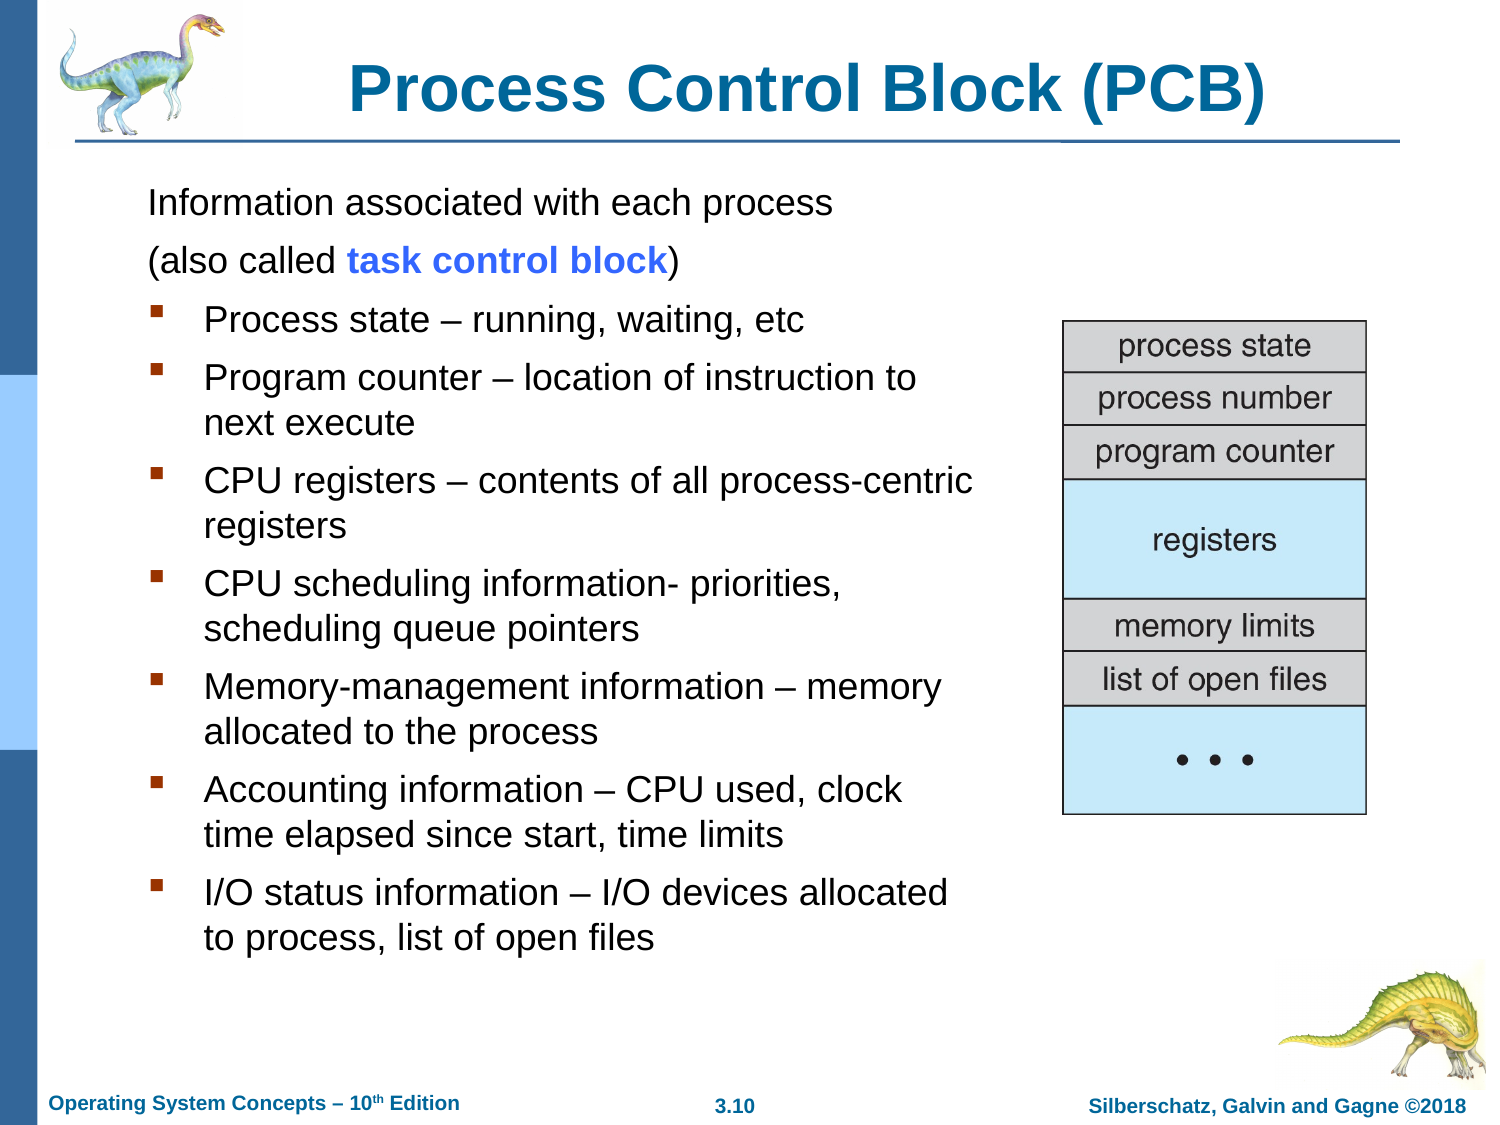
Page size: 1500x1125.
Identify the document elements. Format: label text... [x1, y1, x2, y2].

list Information associated with each process (also called task control block) Process state – running, waiting, etc Program counter – location of instruction to next execute CPU registers – contents of all process-centric registers CPU scheduling information- priorities, scheduling queue pointers Memory-management information – memory allocated to the process Accounting information – CPU used, clock time elapsed since start, time limits I/O status information – I/O devices allocated to process, list of open files [132, 170, 994, 954]
picture [1062, 320, 1368, 815]
title Process Control Block (PCB) [191, 37, 1425, 133]
picture [1275, 959, 1486, 1090]
picture [46, 0, 243, 149]
